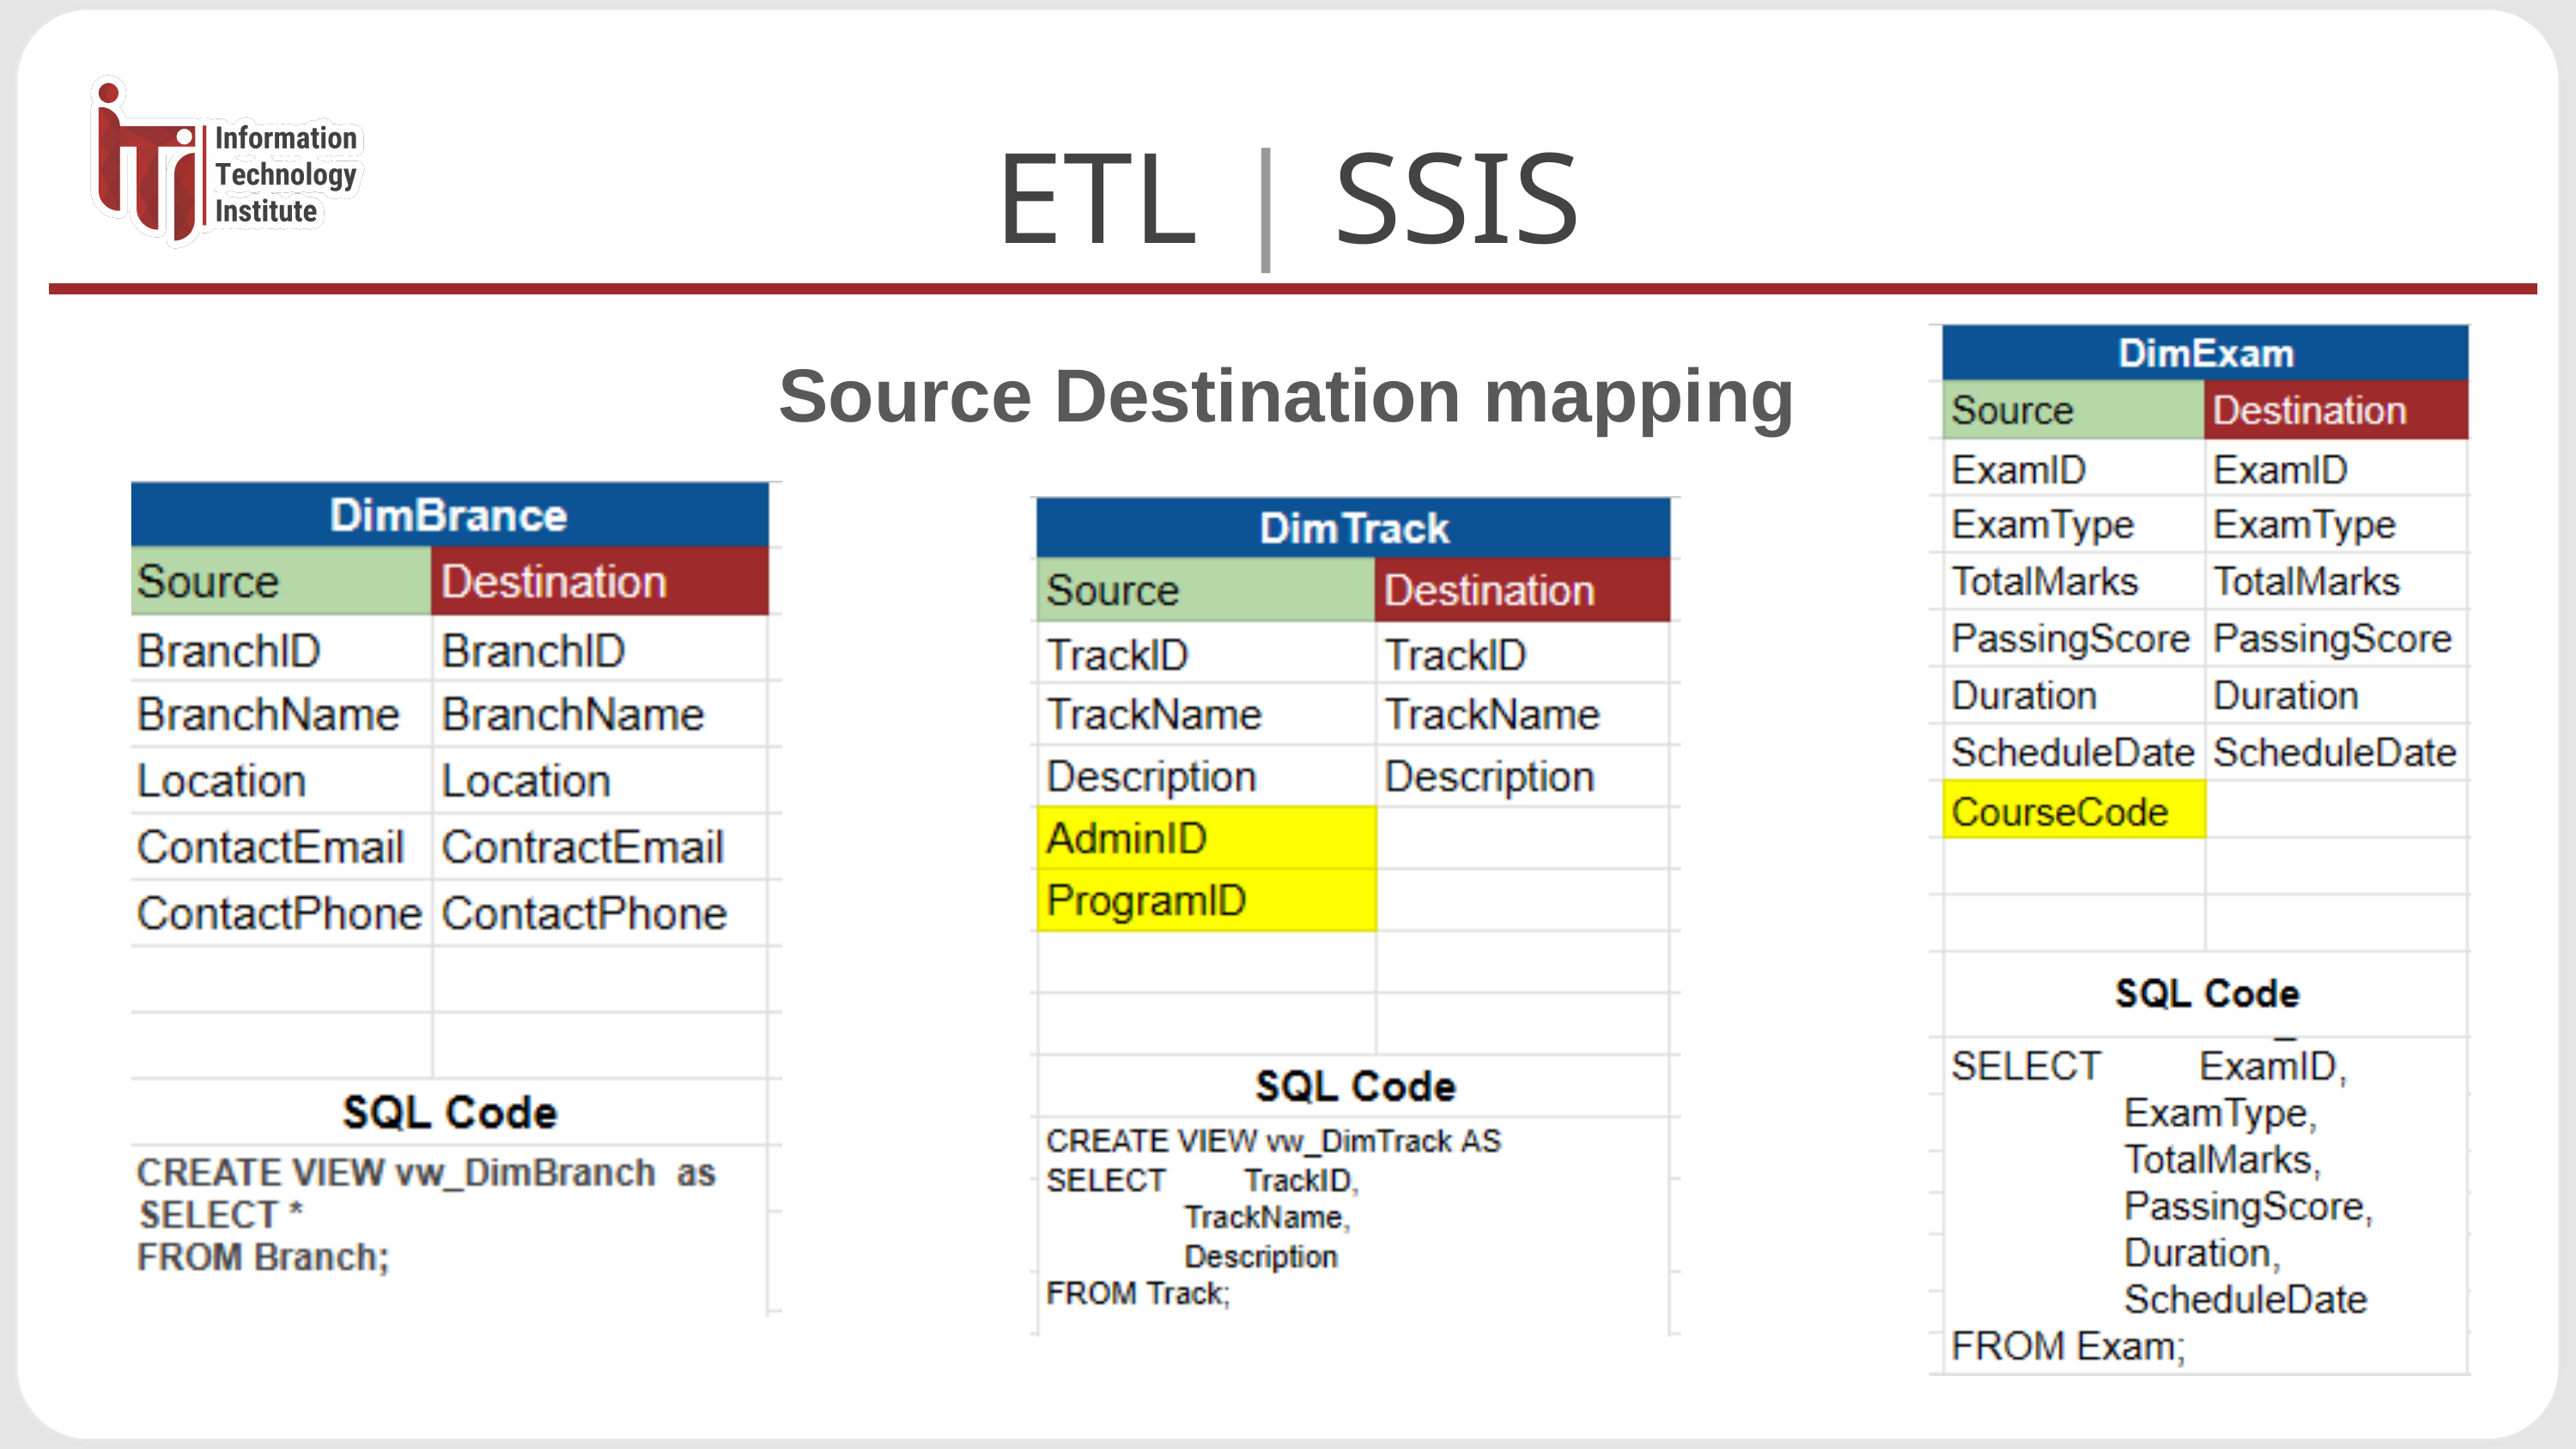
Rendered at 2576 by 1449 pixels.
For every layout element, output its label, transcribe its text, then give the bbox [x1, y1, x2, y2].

text_box [17, 9, 2559, 1439]
title ETL | SSIS [88, 75, 2488, 283]
picture [1929, 324, 2472, 1377]
picture [85, 75, 370, 249]
picture [131, 481, 783, 1317]
text_box Source Destination mapping [549, 299, 2027, 472]
picture [1030, 496, 1681, 1337]
